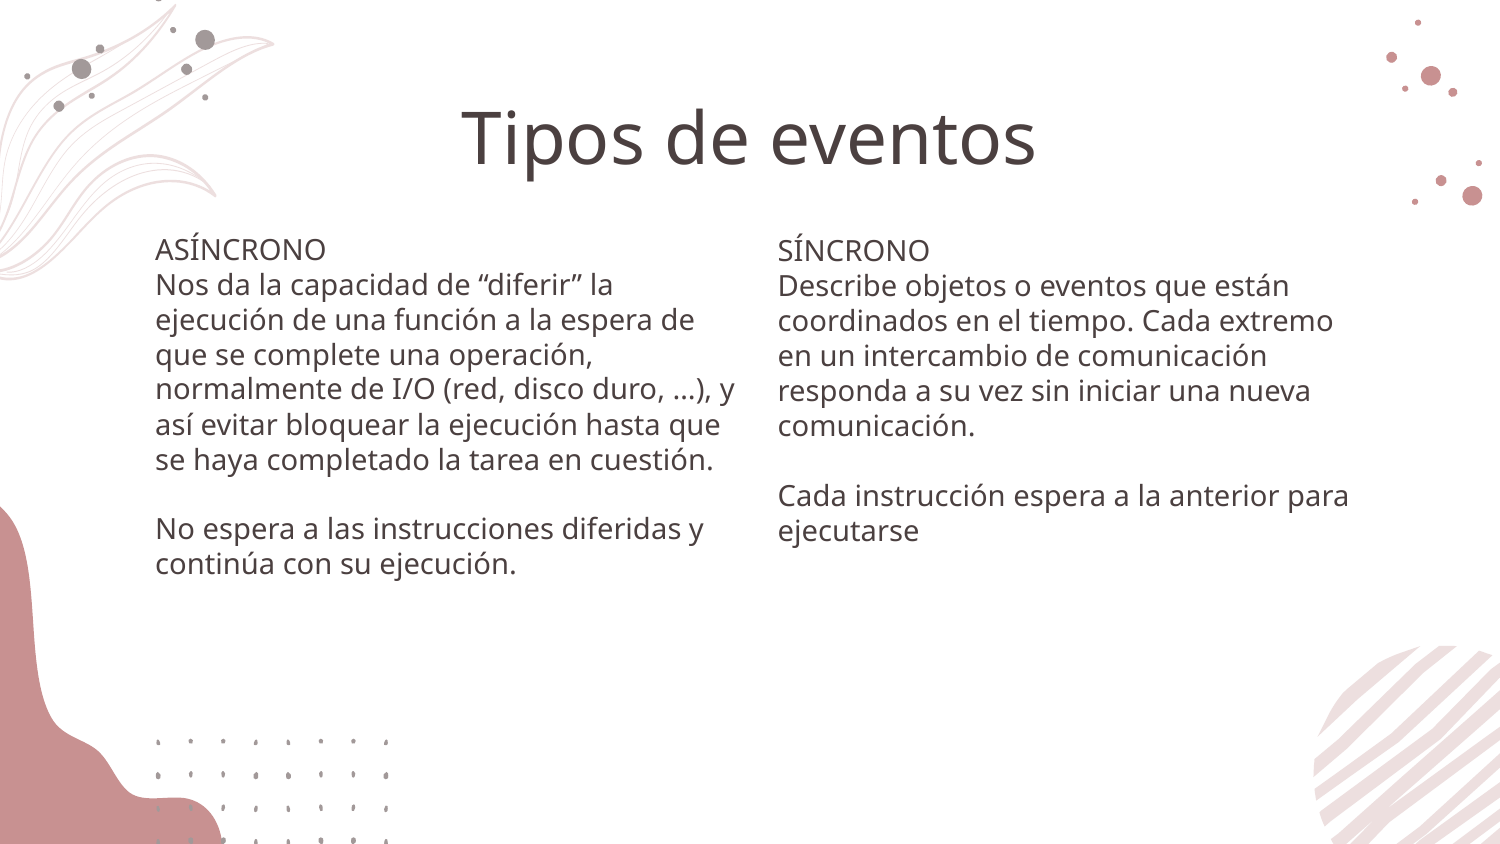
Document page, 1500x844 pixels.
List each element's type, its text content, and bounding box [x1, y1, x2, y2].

title Tipos de eventos [118, 88, 1382, 183]
subtitle SÍNCRONO Describe objetos o eventos que están coordinados en el tiempo. Cada extremo en un intercambio de comunicación responda a su vez sin iniciar una nueva comunicación. Cada instrucción espera a la anterior para ejecutarse [739, 217, 1383, 756]
subtitle ASÍNCRONO Nos da la capacidad de “diferir” la ejecución de una función a la espera de que se complete una operación, normalmente de I/O (red, disco duro, …), y así evitar bloquear la ejecución hasta que se haya completado la tarea en cuestión. No espera a las instrucciones diferidas y continúa con su ejecución. [117, 216, 761, 755]
